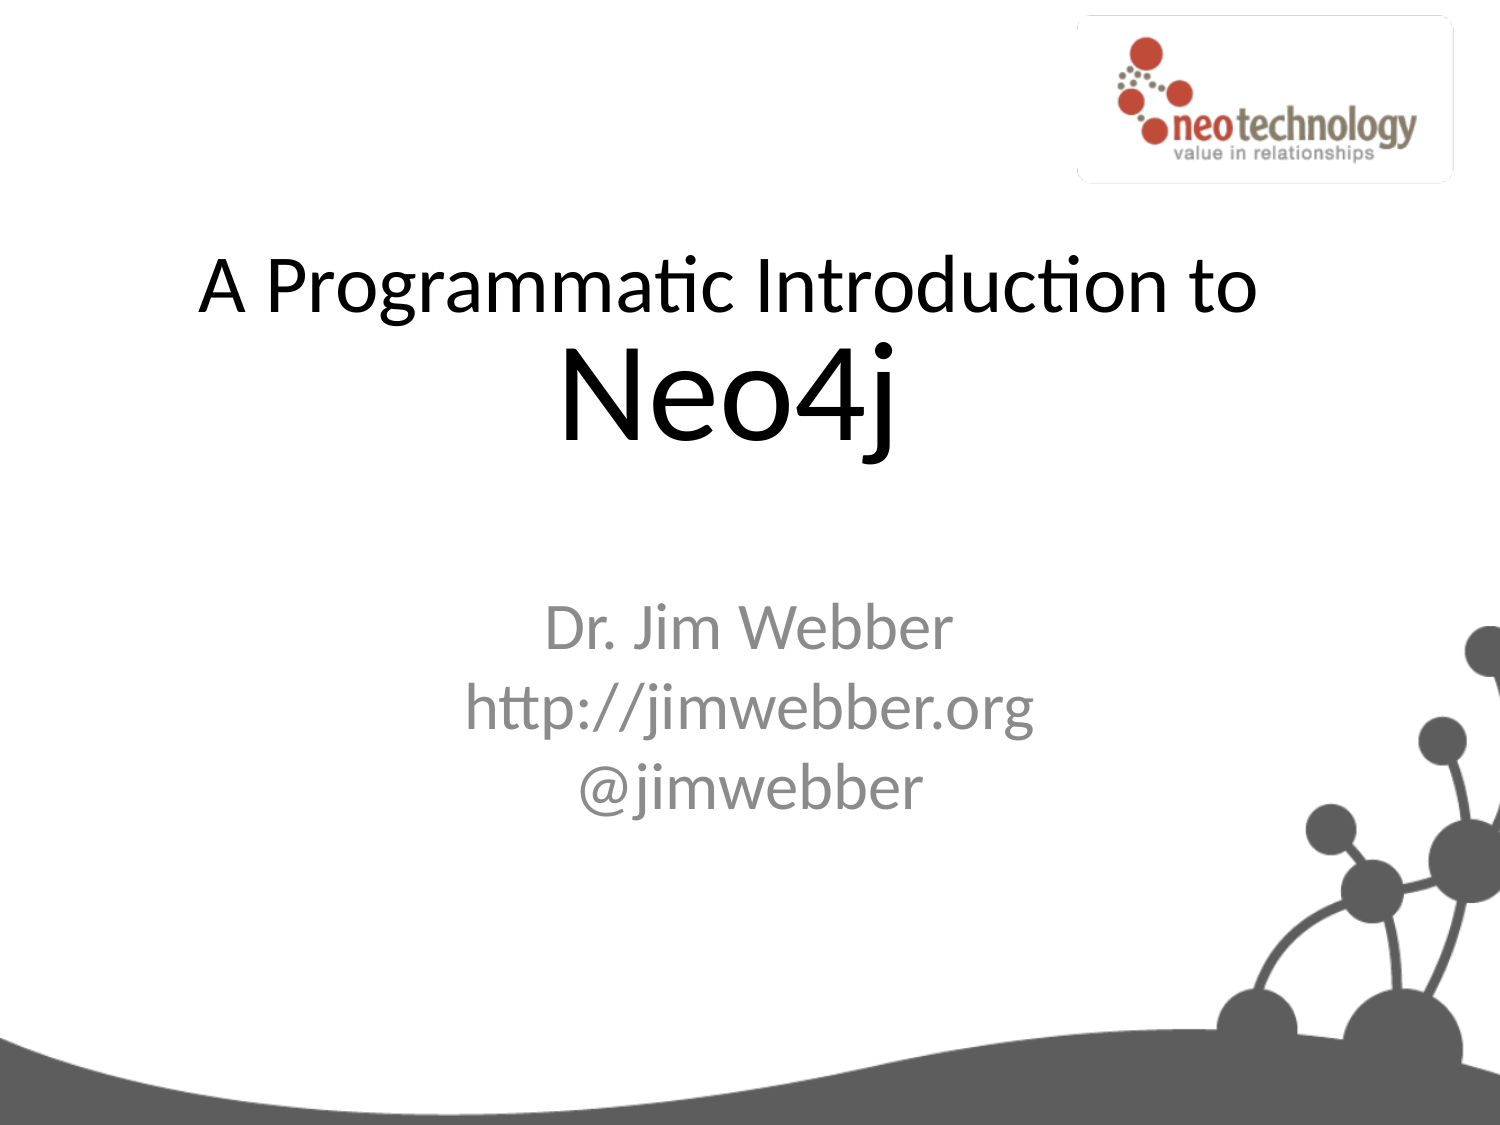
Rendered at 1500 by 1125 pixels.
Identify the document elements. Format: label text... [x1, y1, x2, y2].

picture [1062, 0, 1482, 210]
title A Programmatic Introduction to Neo4j [91, 242, 1367, 484]
text_box Dr. Jim Webber http://jimwebber.org @jimwebber [411, 591, 1089, 880]
